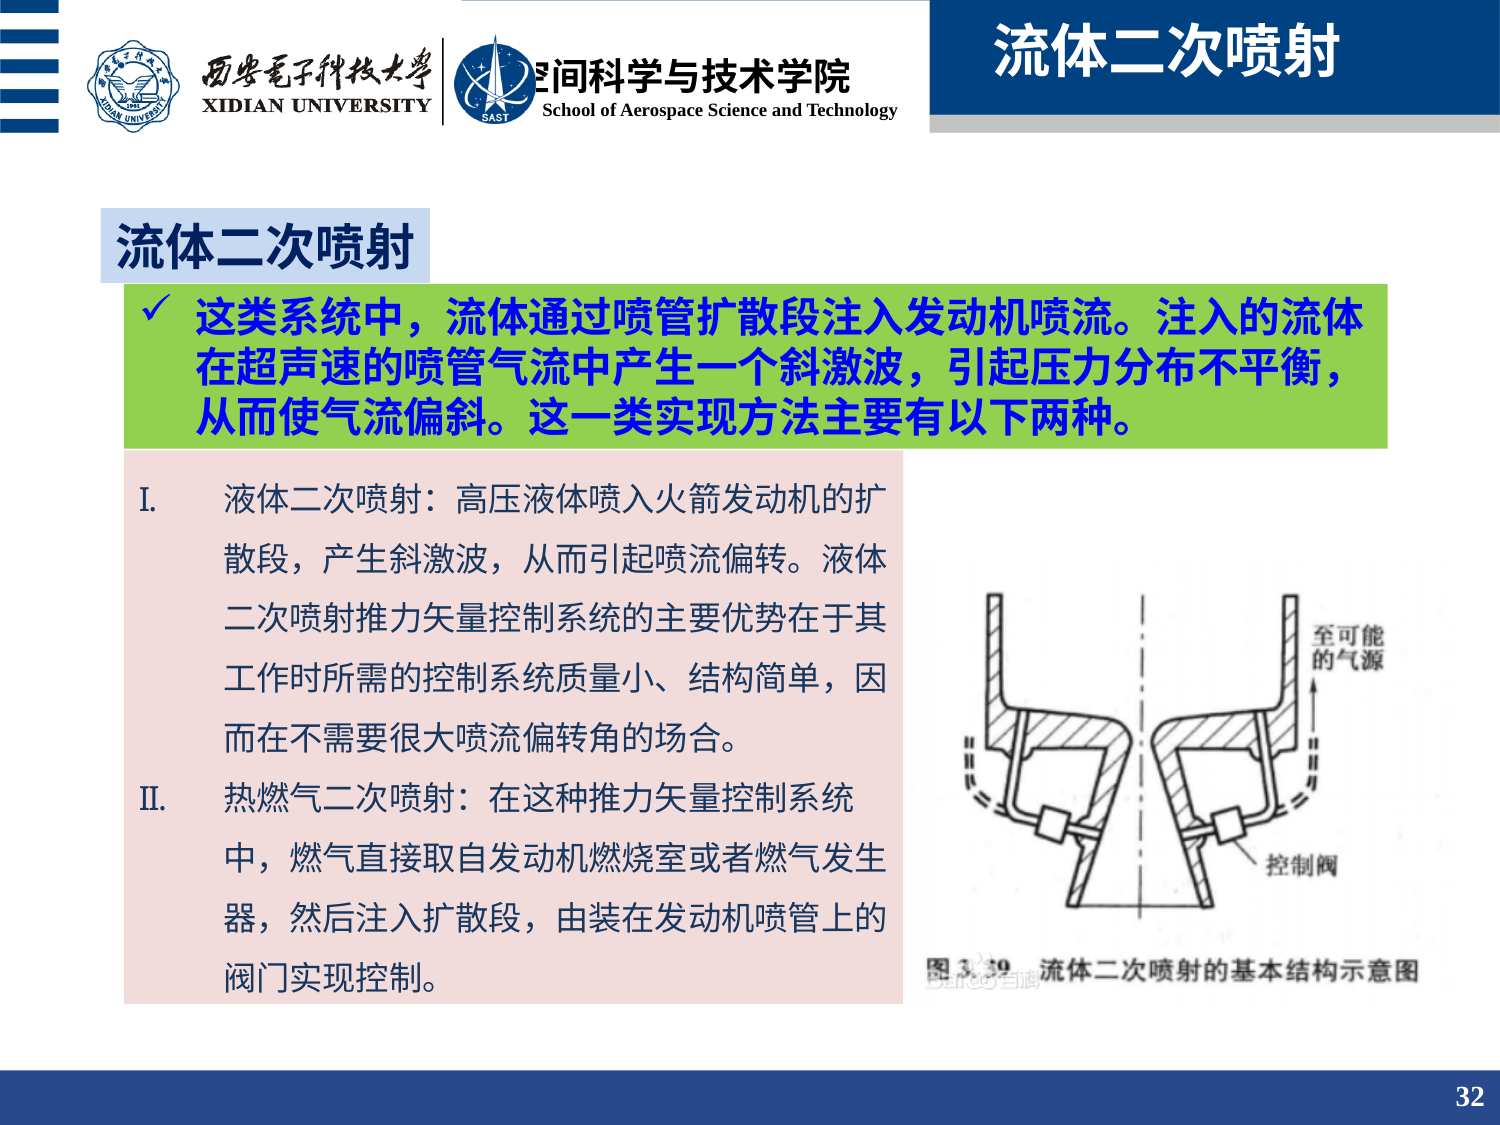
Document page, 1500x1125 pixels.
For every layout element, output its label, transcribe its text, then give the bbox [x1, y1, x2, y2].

text_box 流体二次喷射 [100, 208, 430, 283]
text_box 流体二次喷射 [977, 7, 1357, 92]
picture [0, 0, 1500, 1070]
text_box 液体二次喷射：高压液体喷入火箭发动机的扩散段，产生斜激波，从而引起喷流偏转。液体二次喷射推力矢量控制系统的主要优势在于其工作时所需的控制系统质量小、结构简单，因而在不需要很大喷流偏转角的场合。 热燃气二次喷射：在这种推力矢量控制系统中，燃气直接取自发动机燃烧室或者燃气发生器，然后注入扩散段，由装在发动机喷管上的阀门实现控制。 [123, 450, 904, 1005]
text_box 这类系统中，流体通过喷管扩散段注入发动机喷流。注入的流体在超声速的喷管气流中产生一个斜激波，引起压力分布不平衡，从而使气流偏斜。这一类实现方法主要有以下两种。 [123, 283, 1388, 449]
